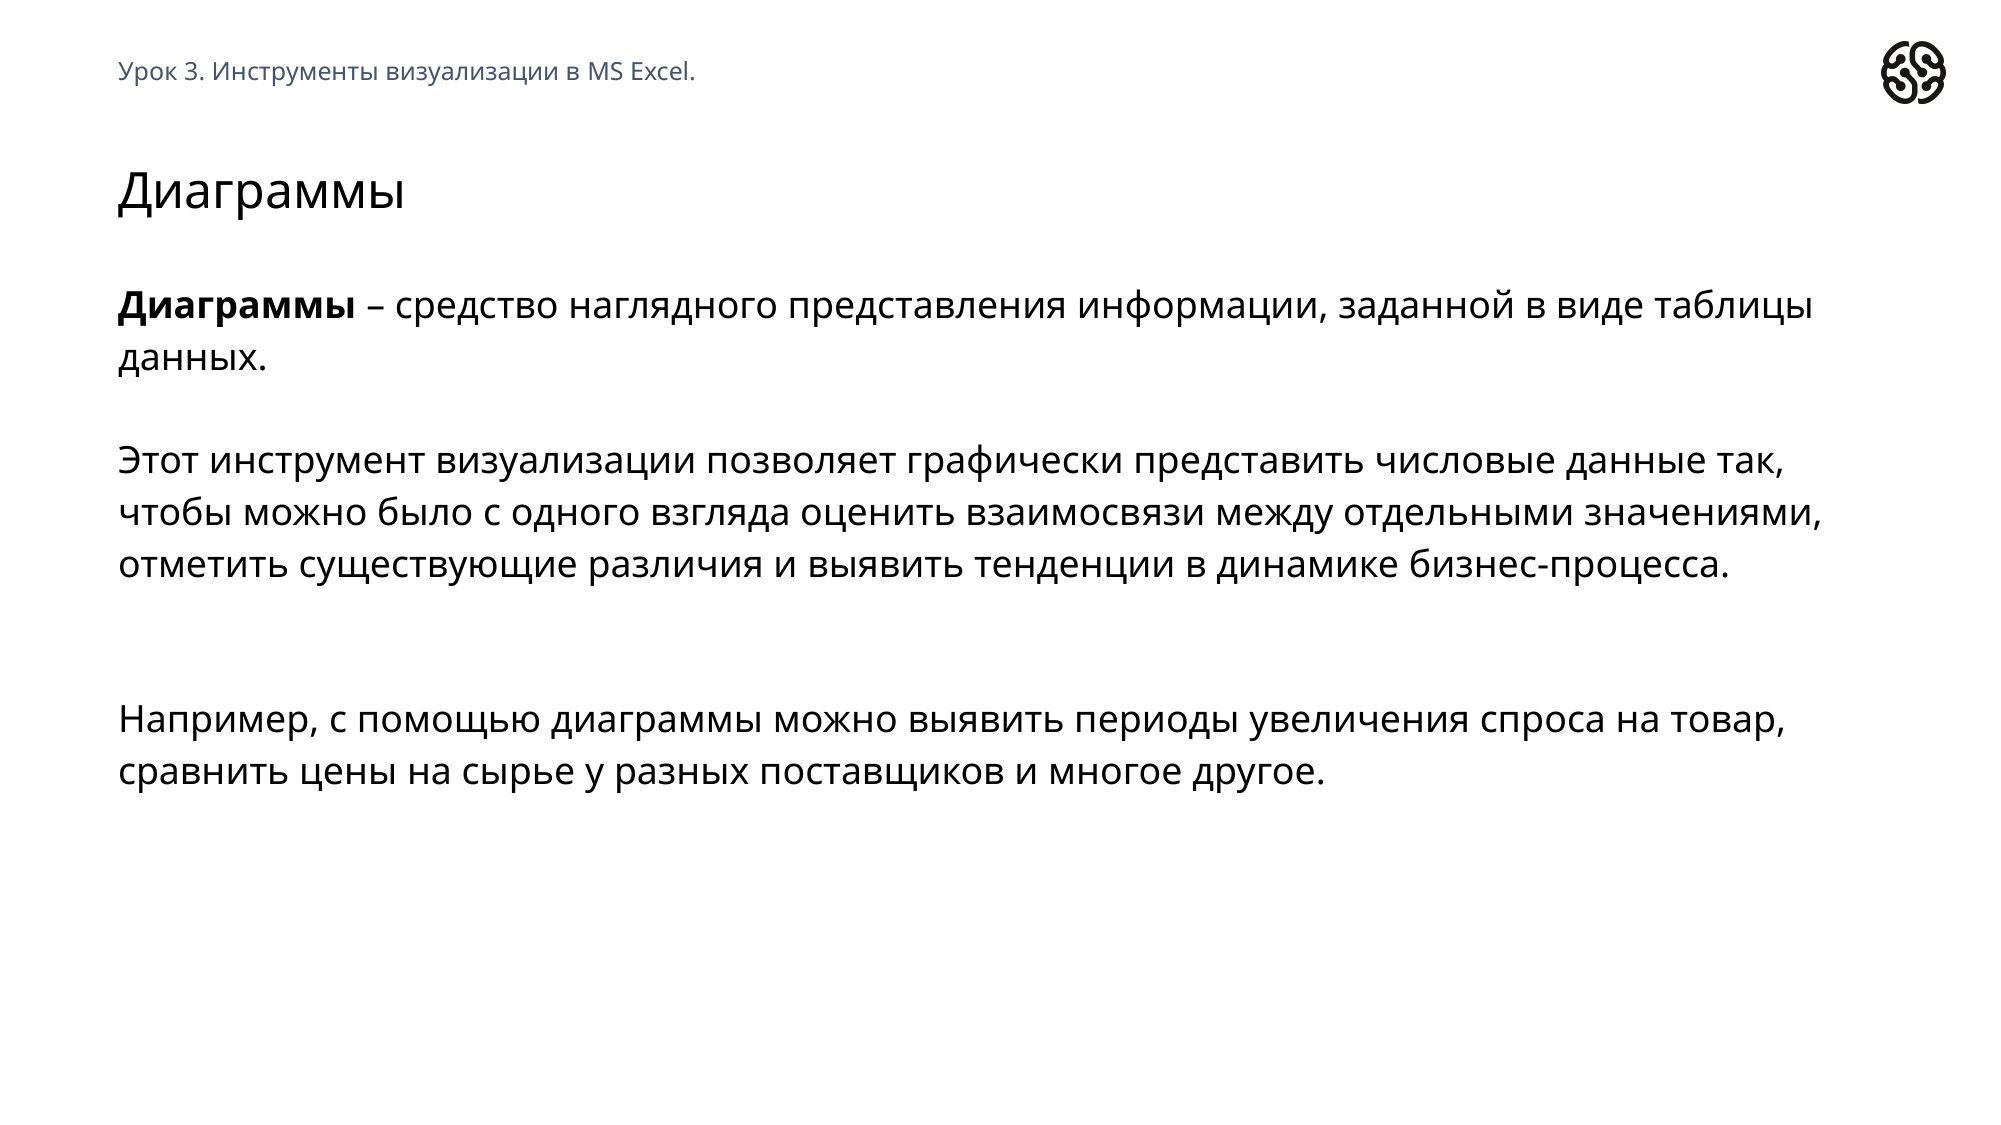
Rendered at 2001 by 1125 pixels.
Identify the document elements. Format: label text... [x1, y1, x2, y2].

picture [1881, 40, 1946, 105]
subtitle Урок 3. Инструменты визуализации в MS Excel. [118, 33, 1422, 112]
title Диаграммы [118, 157, 1882, 347]
subtitle Диаграммы – средство наглядного представления информации, заданной в виде таблицы данных. Этот инструмент визуализации позволяет графически представить числовые данные так, чтобы можно было с одного взгляда оценить взаимосвязи между отдельными значениями, отметить существующие различия и выявить тенденции в динамике бизнес-процесса. Например, с помощью диаграммы можно выявить периоды увеличения спроса на товар, сравнить цены на сырье у разных поставщиков и многое другое. [118, 347, 1882, 944]
